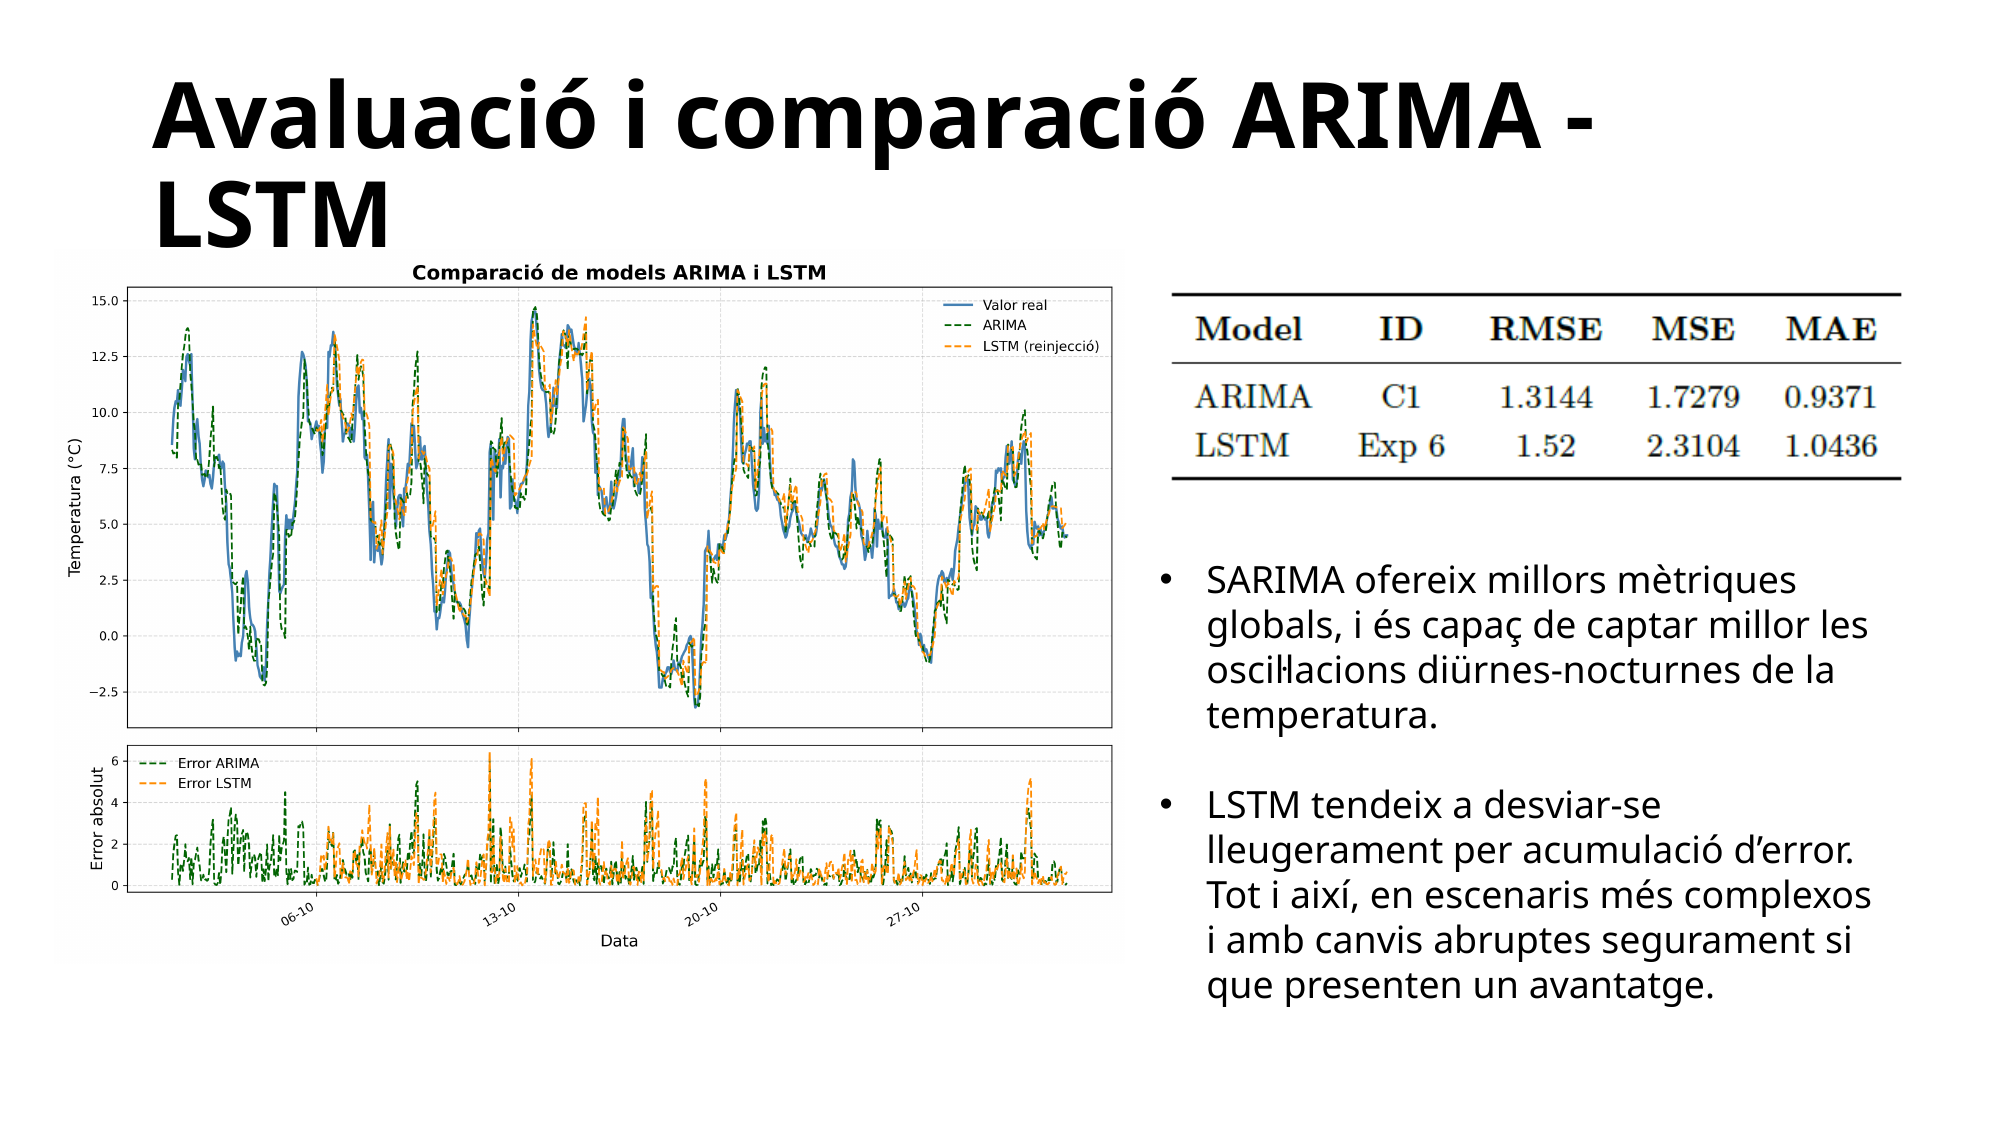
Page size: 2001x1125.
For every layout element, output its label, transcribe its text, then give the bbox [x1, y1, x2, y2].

title Avaluació i comparació ARIMA - LSTM [137, 59, 1863, 278]
picture [1144, 265, 1925, 504]
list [53, 248, 1126, 964]
text_box SARIMA ofereix millors mètriques globals, i és capaç de captar millor les oscil·lacions diürnes-nocturnes de la temperatura. LSTM tendeix a desviar-se lleugerament per acumulació d’error. Tot i així, en escenaris més complexos i amb canvis abruptes segurament si que presenten un avantatge. [1144, 548, 1895, 1059]
